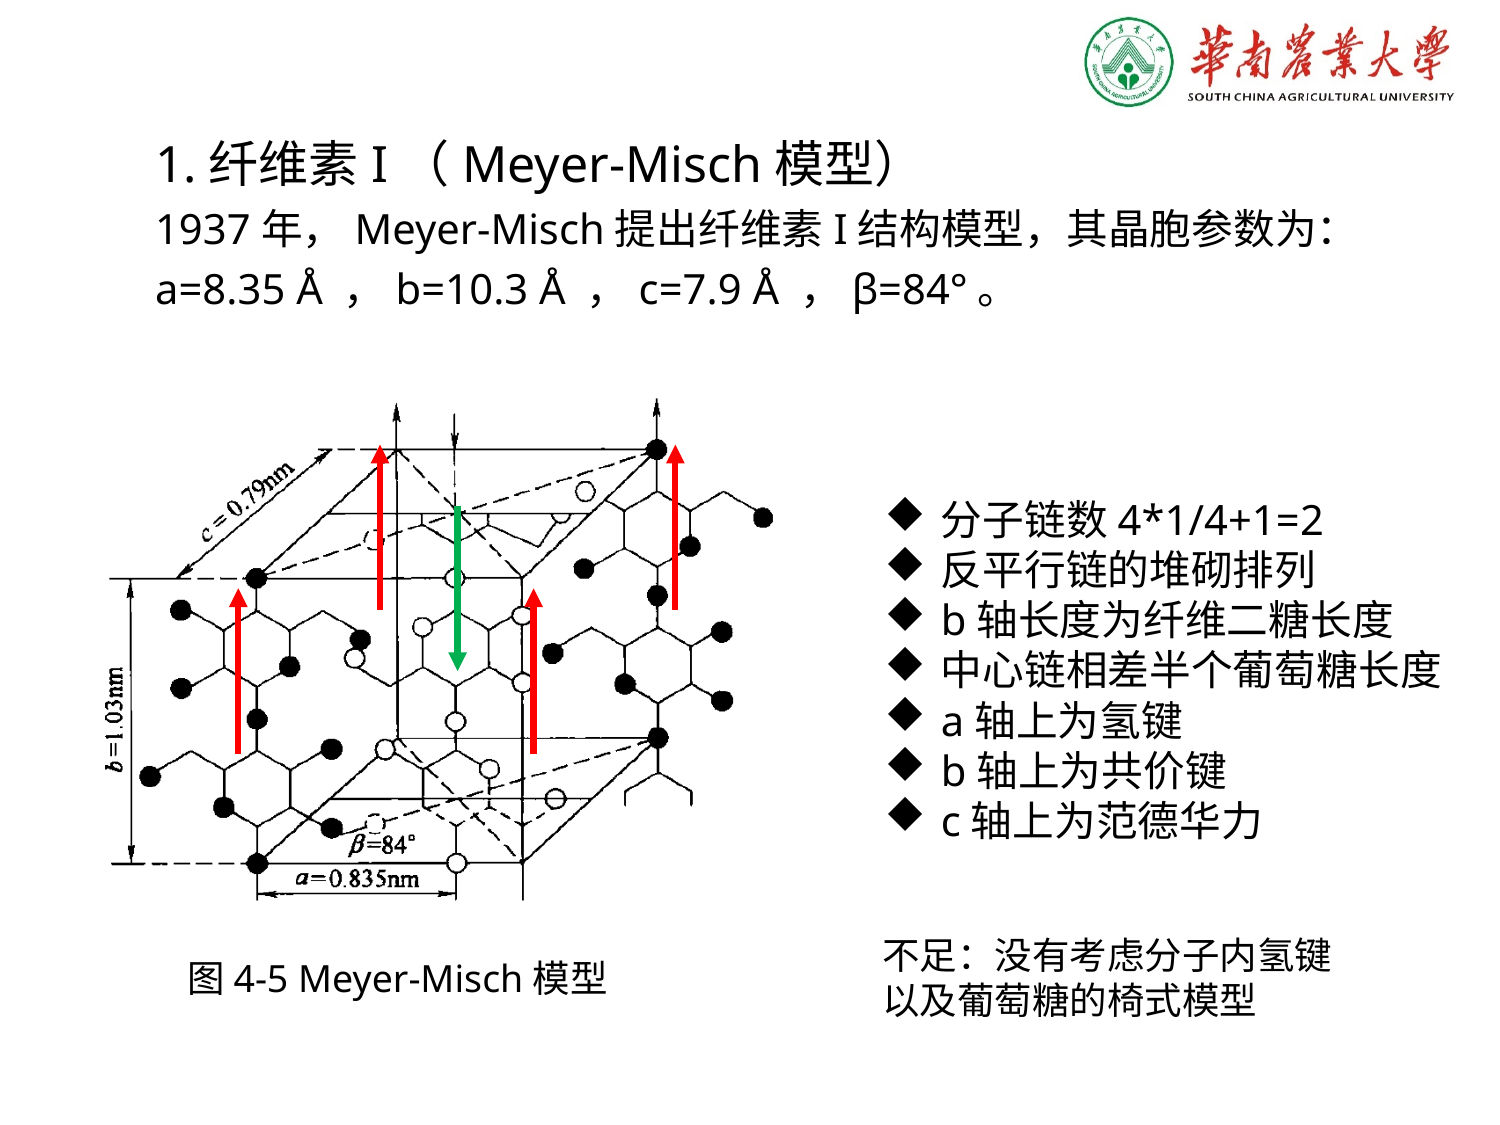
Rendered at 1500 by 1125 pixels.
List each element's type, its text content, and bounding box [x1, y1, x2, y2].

text_box 图4-5 Meyer-Misch模型 [172, 947, 623, 1008]
picture [1024, 0, 1500, 125]
text_box 不足：没有考虑分子内氢键以及葡萄糖的椅式模型 [867, 924, 1376, 1030]
text_box 分子链数4*1/4+1=2 反平行链的堆砌排列 b轴长度为纤维二糖长度 中心链相差半个葡萄糖长度 a轴上为氢键 b轴上为共价键 c轴上为范德华力 [869, 486, 1457, 852]
picture [60, 385, 792, 917]
text_box 1.纤维素I（Meyer-Misch模型） 1937年，Meyer-Misch提出纤维素I结构模型，其晶胞参数为： a=8.35 Å ，b=10.3 Å ，c=7.9 Å ，β=84°。 [140, 113, 1374, 321]
